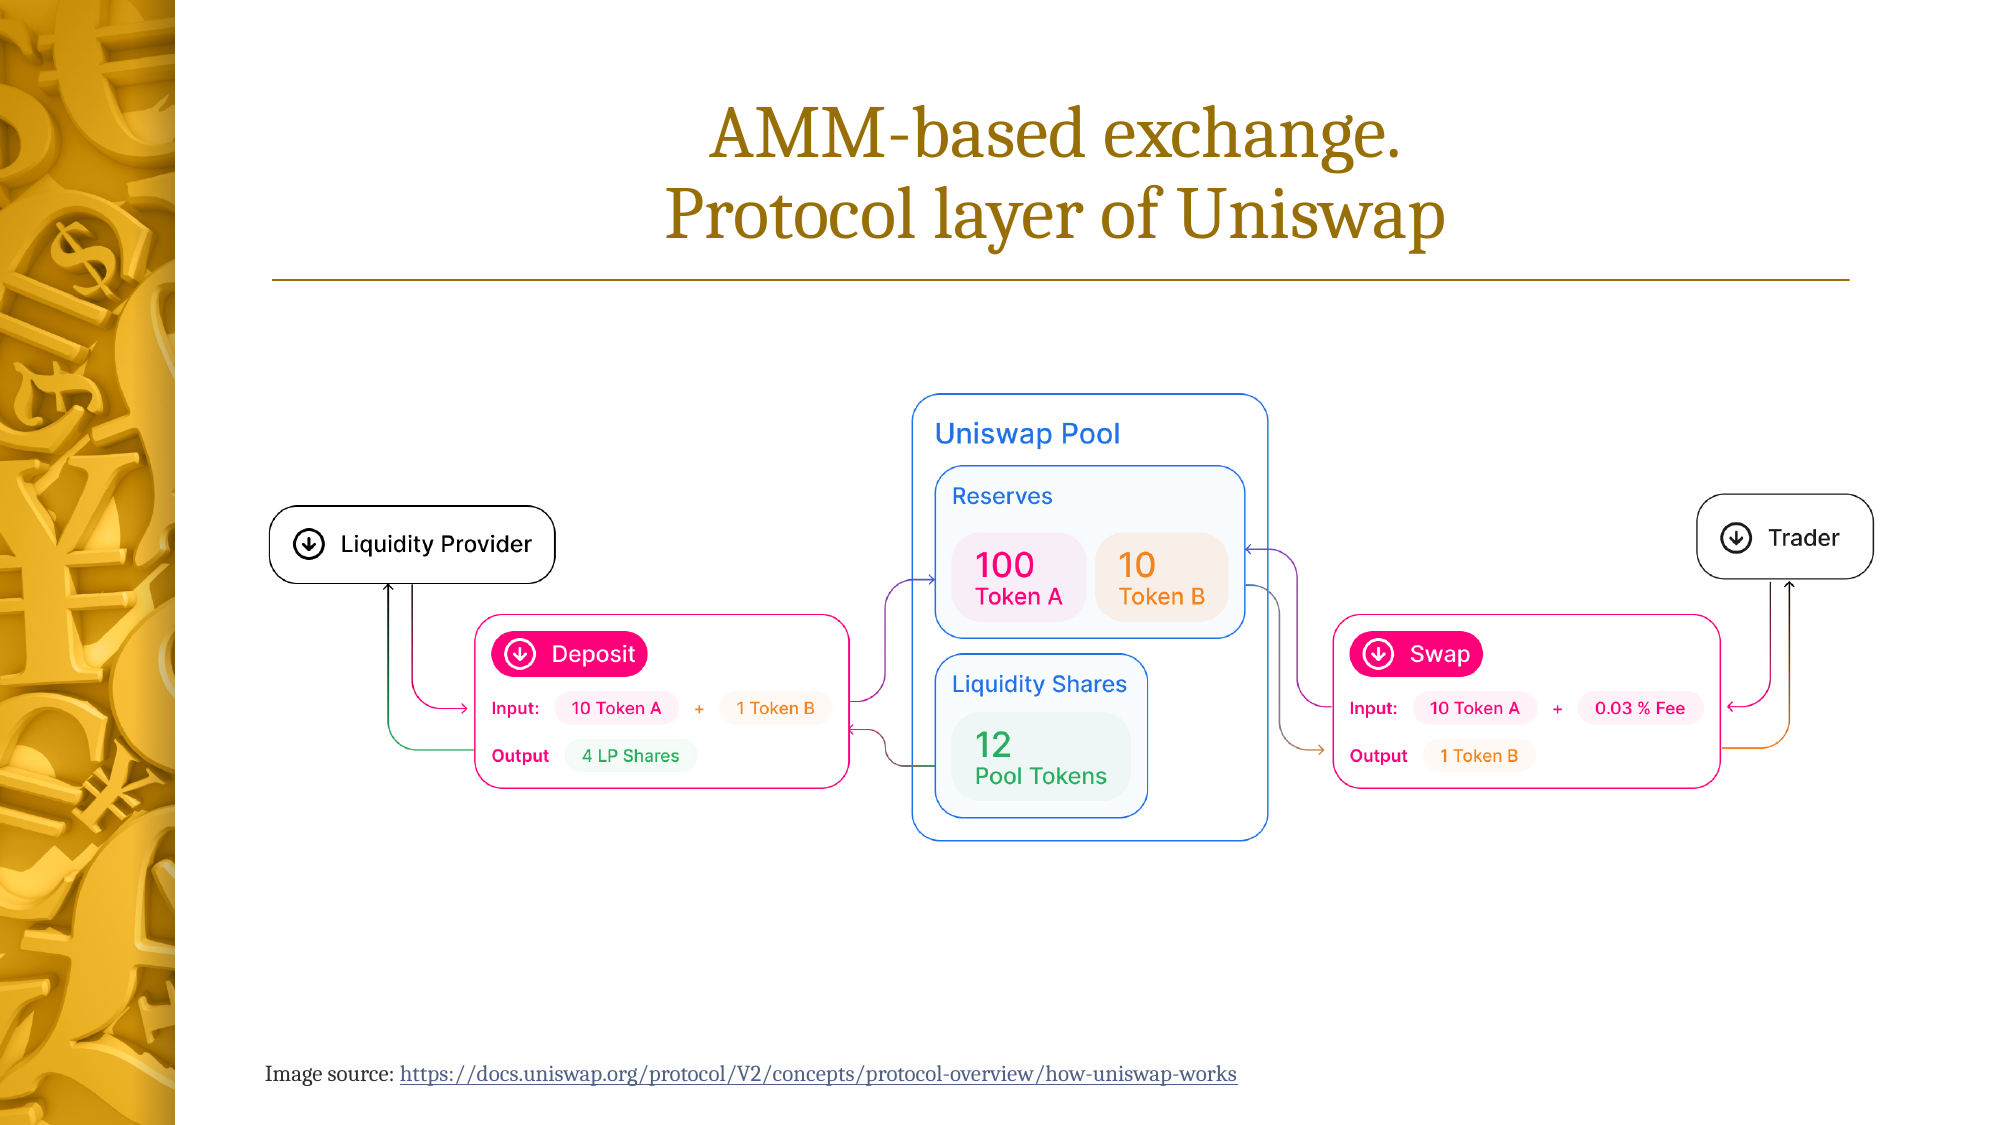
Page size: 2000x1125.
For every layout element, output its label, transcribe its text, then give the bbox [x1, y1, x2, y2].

footer Image source: https://docs.uniswap.org/protocol/V2/concepts/protocol-overview/how-uniswap-works [249, 1050, 1575, 1096]
picture [0, 0, 175, 1125]
title AMM-based exchange. Protocol layer of Uniswap [249, 62, 1863, 263]
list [199, 324, 1943, 910]
